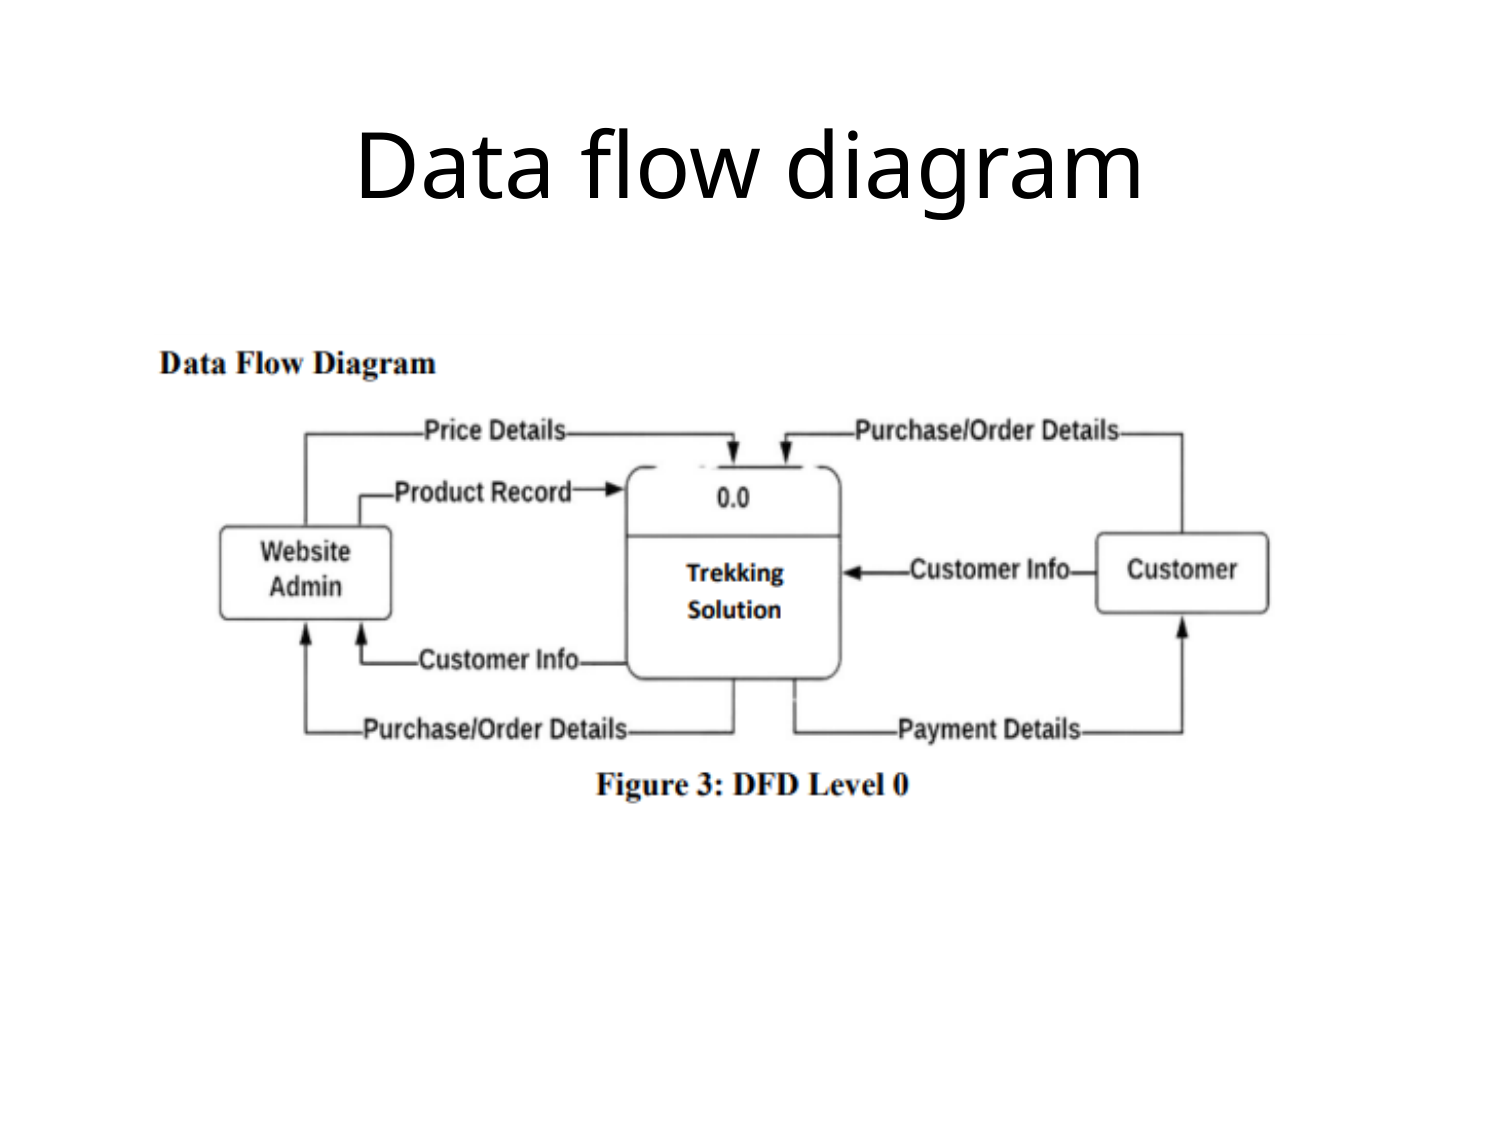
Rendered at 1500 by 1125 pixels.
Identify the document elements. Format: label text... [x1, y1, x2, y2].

title Data flow diagram [103, 59, 1397, 278]
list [154, 333, 1346, 847]
